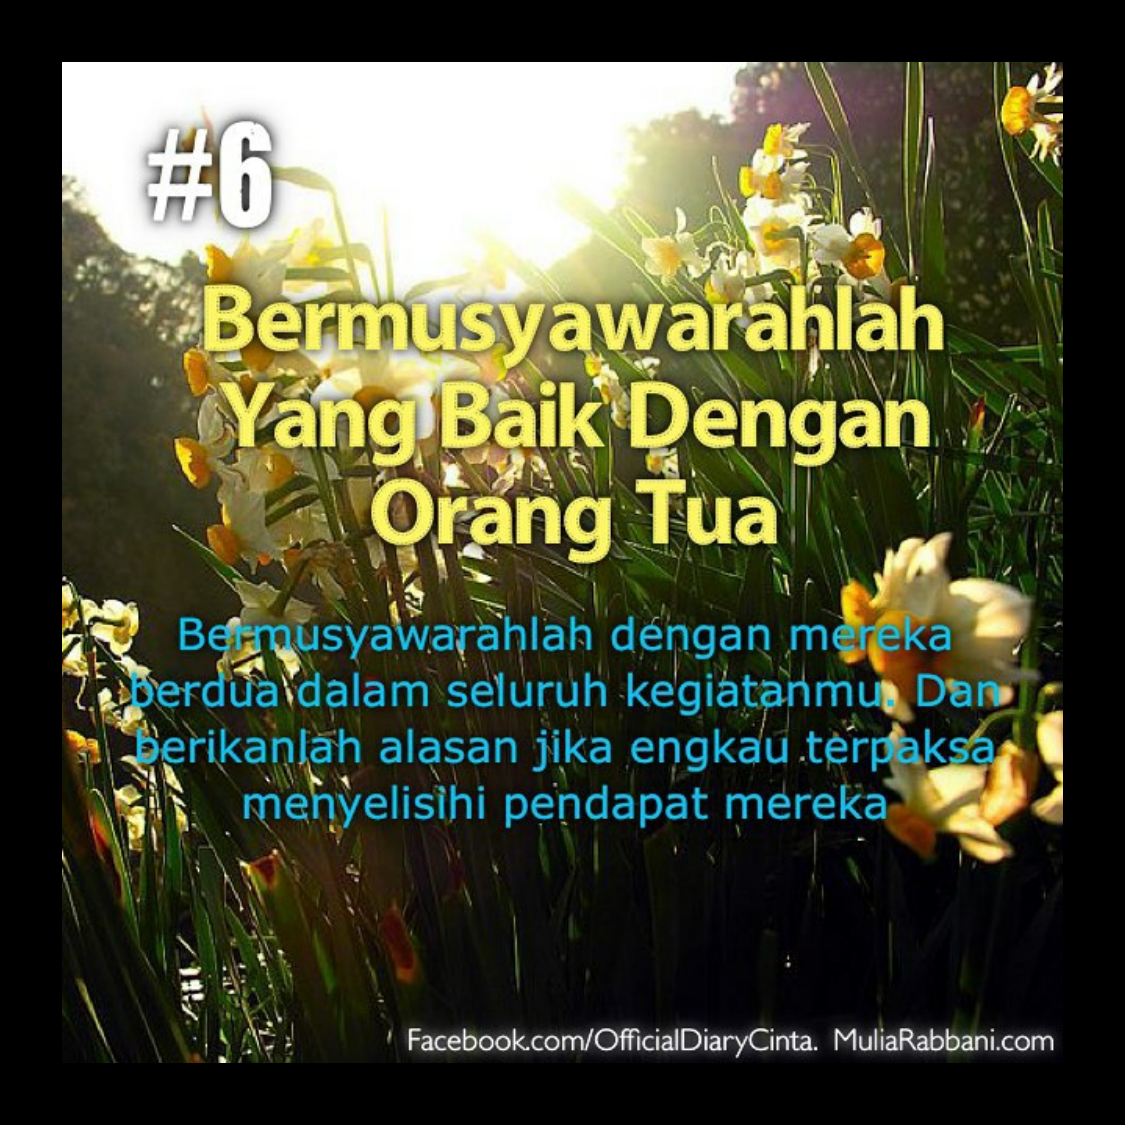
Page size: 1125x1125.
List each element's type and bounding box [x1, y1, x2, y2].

picture [62, 62, 1063, 1063]
